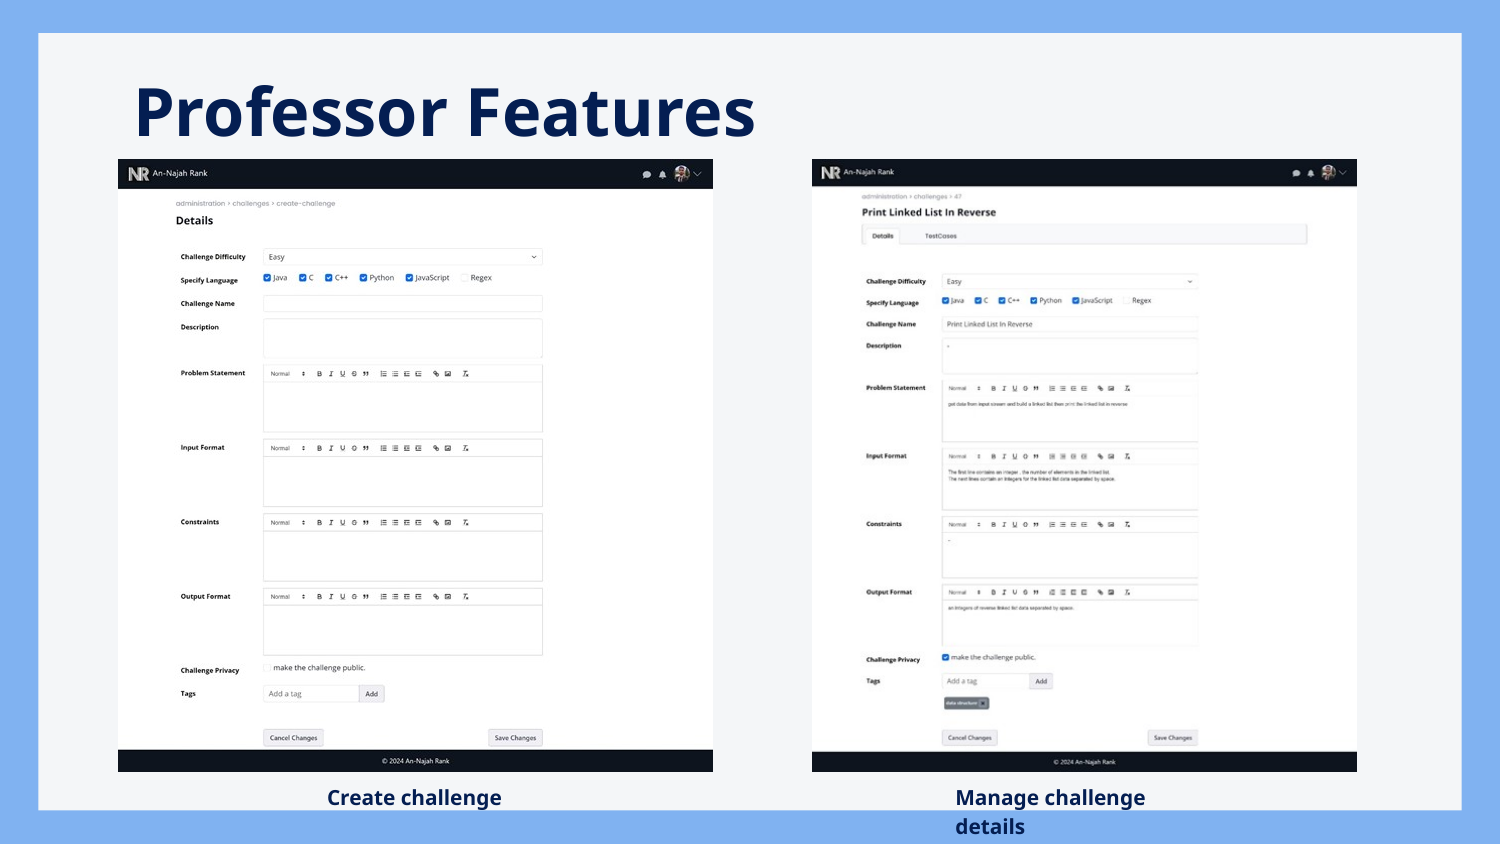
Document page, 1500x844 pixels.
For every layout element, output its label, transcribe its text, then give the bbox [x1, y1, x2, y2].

picture [117, 159, 713, 772]
picture [812, 159, 1357, 772]
text_box Manage challenge details [940, 780, 1229, 813]
text_box Create challenge [311, 780, 519, 813]
title Professor Features [118, 54, 1382, 160]
